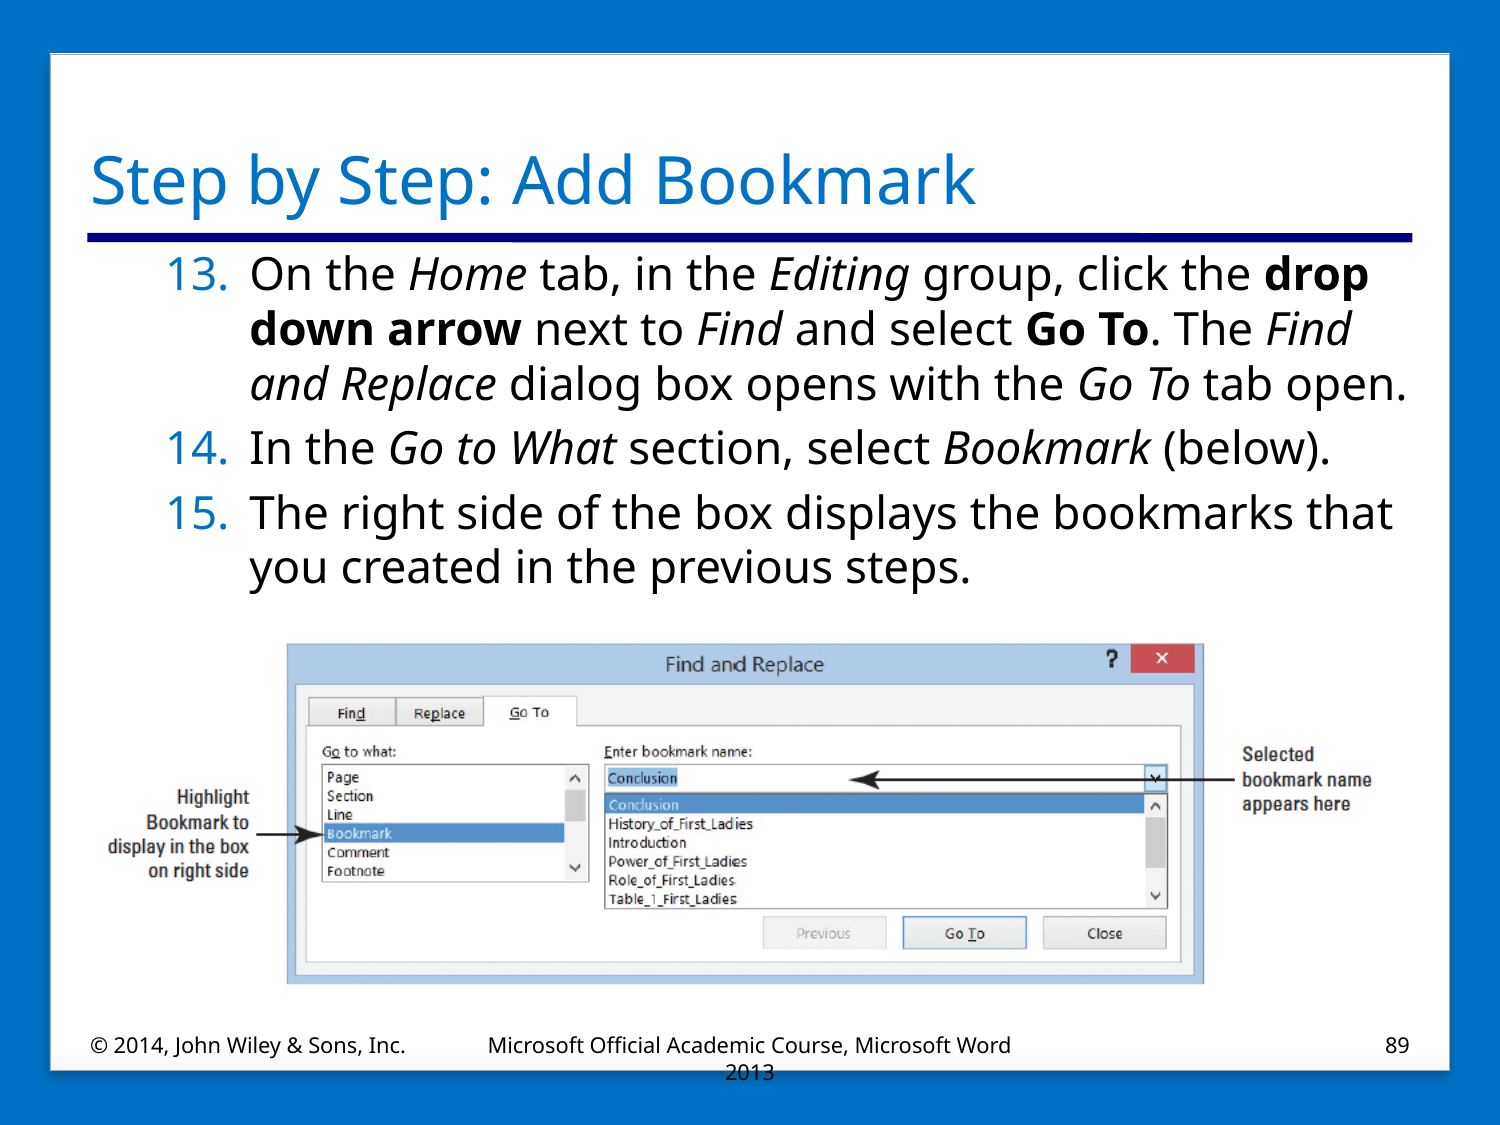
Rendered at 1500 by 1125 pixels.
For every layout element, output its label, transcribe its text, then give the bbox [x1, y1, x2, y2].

picture [99, 637, 1395, 999]
list On the Home tab, in the Editing group, click the drop down arrow next to Find and select Go To. The Find and Replace dialog box opens with the Go To tab open. In the Go to What section, select Bookmark (below). The right side of the box displays the bookmarks that you created in the previous steps. [75, 237, 1425, 1063]
slide_number 89 [1074, 1024, 1426, 1103]
footer Microsoft Official Academic Course, Microsoft Word 2013 [449, 1024, 1051, 1103]
slide_number © 2014, John Wiley & Sons, Inc. [74, 1024, 426, 1103]
title Step by Step: Add Bookmark [74, 74, 1426, 226]
